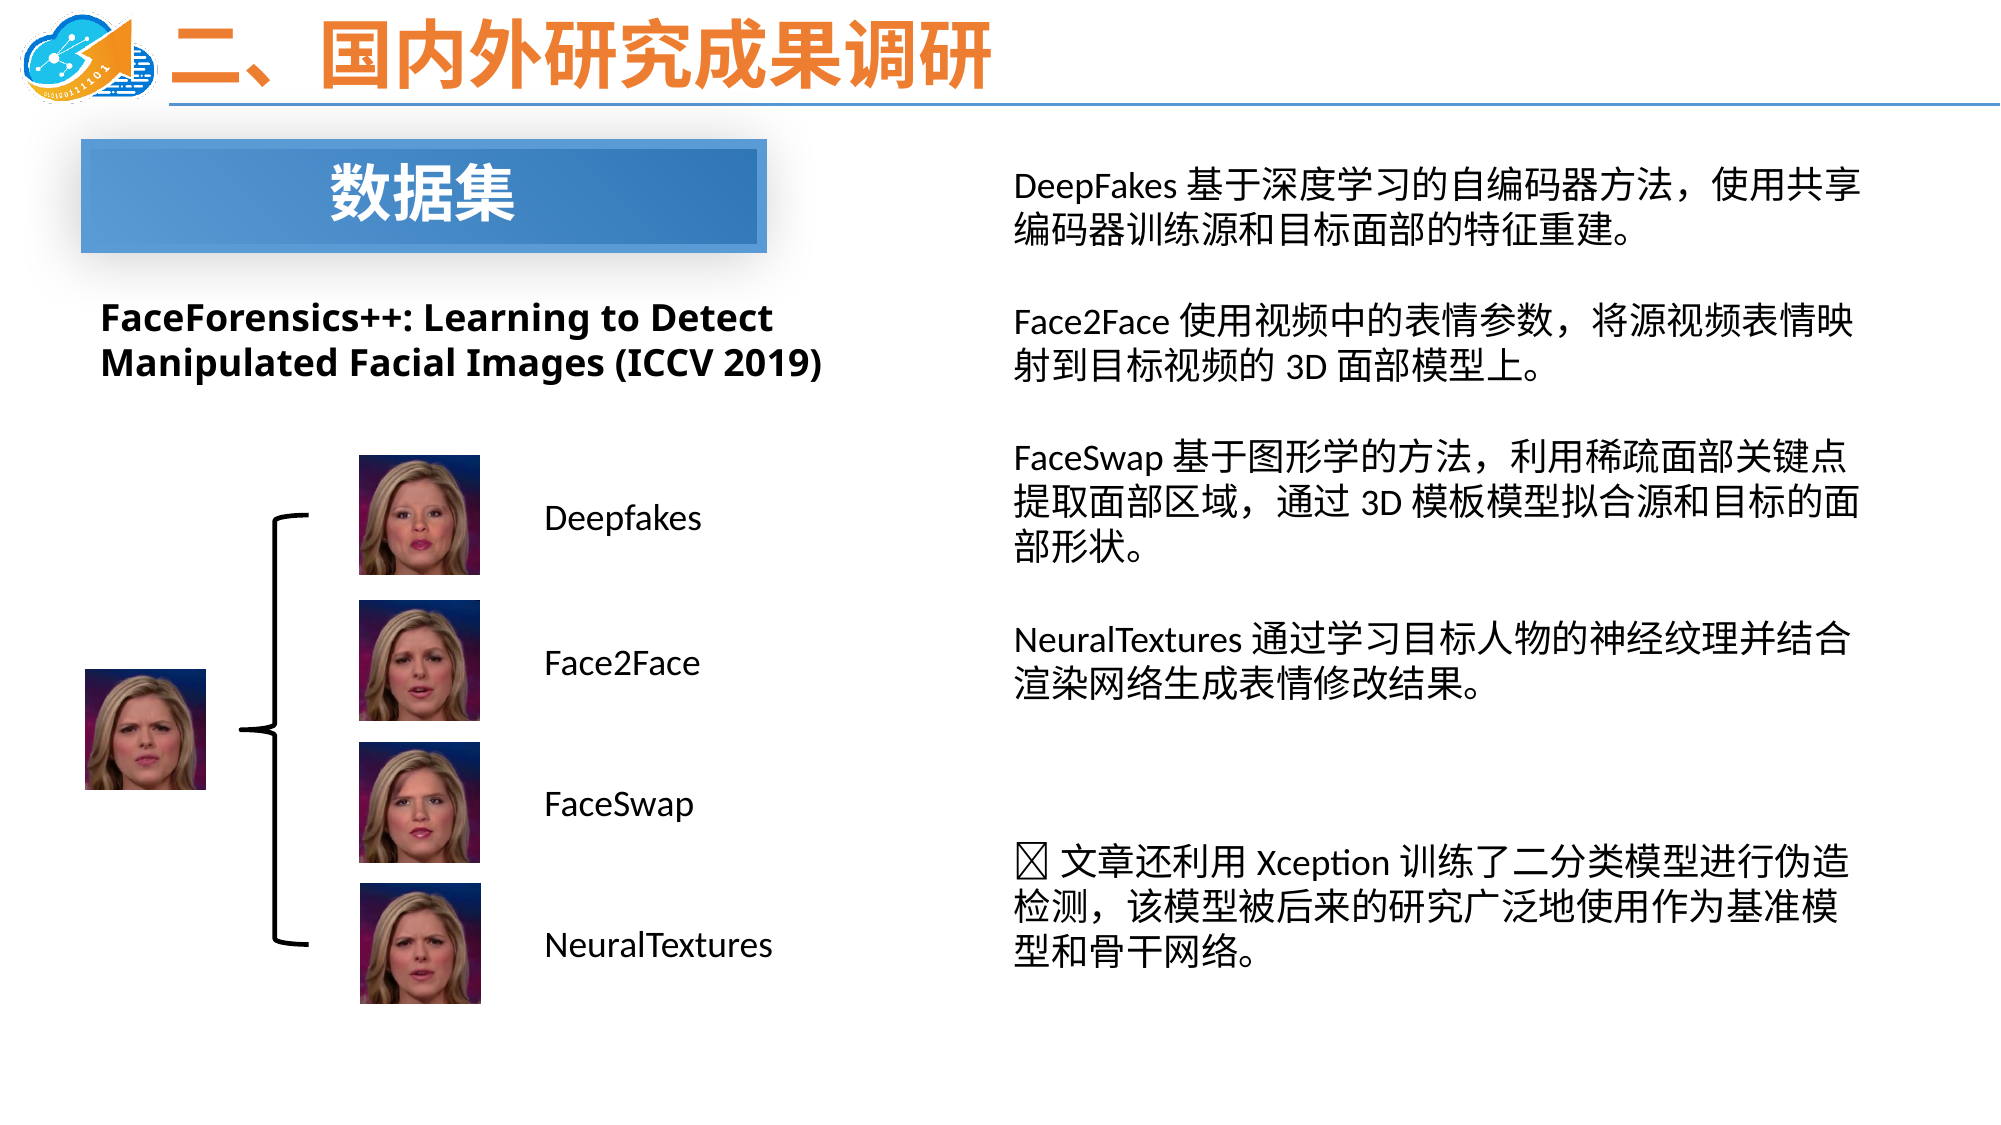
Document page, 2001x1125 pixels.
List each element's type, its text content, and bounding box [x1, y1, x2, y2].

text_box Face2Face使用视频中的表情参数，将源视频表情映射到目标视频的3D面部模型上。 [999, 289, 1883, 395]
text_box 💥文章还利用Xception训练了二分类模型进行伪造检测，该模型被后来的研究广泛地使用作为基准模型和骨干网络。 [999, 830, 1883, 980]
text_box [240, 514, 309, 946]
picture [0, 0, 212, 165]
text_box NeuralTextures [529, 912, 797, 973]
text_box FaceSwap基于图形学的方法，利用稀疏面部关键点提取面部区域，通过3D模板模型拟合源和目标的面部形状。 [999, 425, 1883, 576]
picture [85, 669, 206, 791]
text_box NeuralTextures通过学习目标人物的神经纹理并结合渲染网络生成表情修改结果。 [999, 607, 1883, 713]
picture [358, 742, 480, 863]
picture [360, 883, 482, 1004]
text_box DeepFakes基于深度学习的自编码器方法，使用共享编码器训练源和目标面部的特征重建。 [999, 153, 1883, 258]
text_box FaceForensics++: Learning to Detect Manipulated Facial Images (ICCV 2019) [85, 286, 969, 392]
text_box FaceSwap [529, 771, 726, 832]
picture [358, 454, 480, 576]
text_box Face2Face [529, 630, 726, 690]
text_box 二、国内外研究成果调研 [216, 0, 1476, 103]
picture [358, 600, 480, 721]
text_box Deepfakes [529, 485, 726, 546]
list 数据集 [83, 142, 764, 251]
